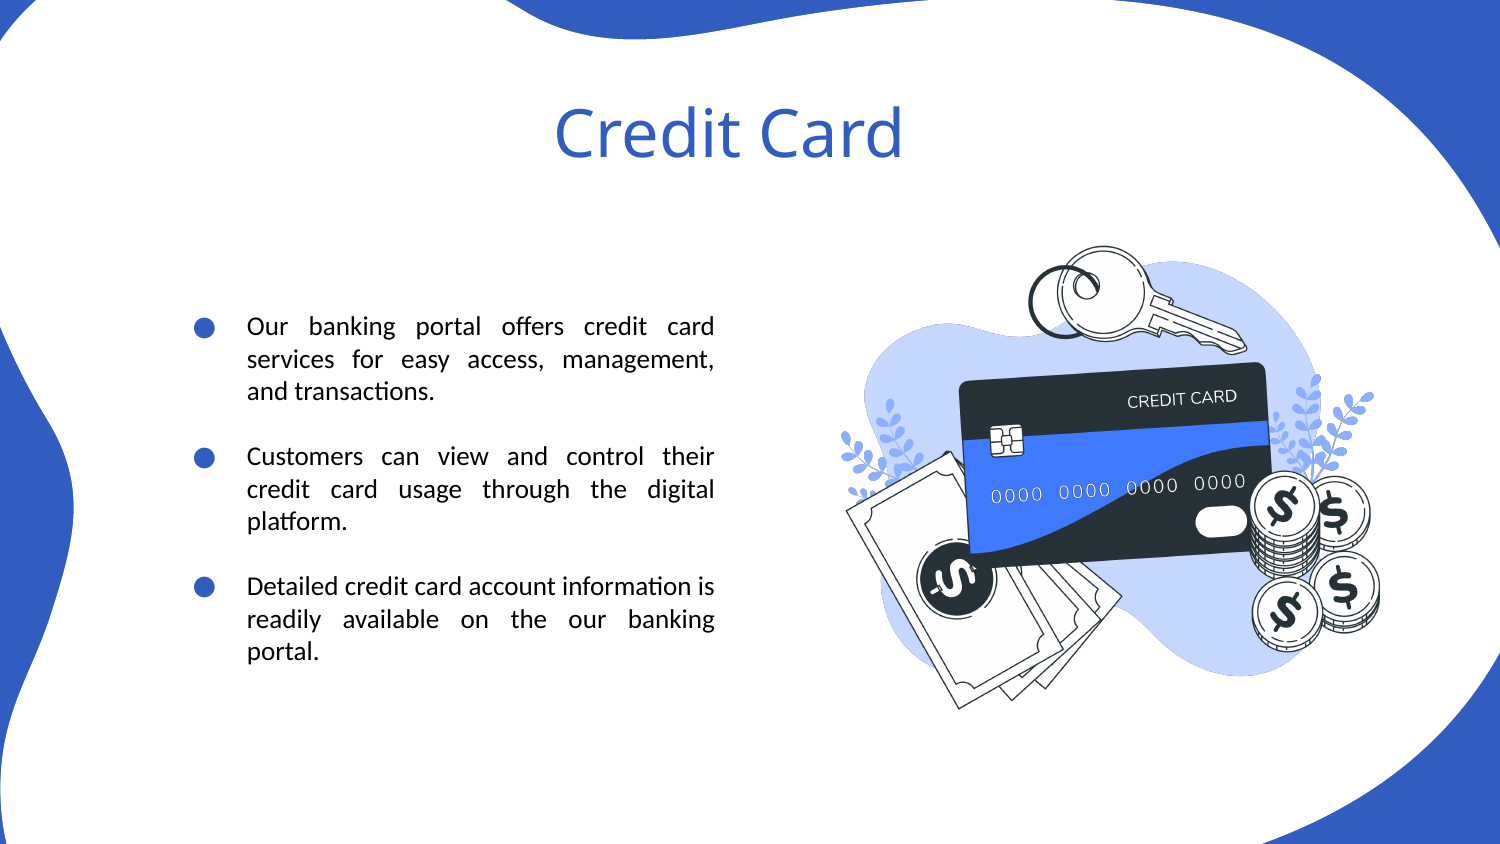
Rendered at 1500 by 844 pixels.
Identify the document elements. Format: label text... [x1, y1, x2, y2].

title Credit Card [500, 75, 959, 150]
text_box Our banking portal offers credit card services for easy access, management, and transactions. Customers can view and control their credit card usage through the digital platform. Detailed credit card account information is readily available on the our banking portal. [157, 301, 730, 674]
picture [840, 208, 1380, 747]
